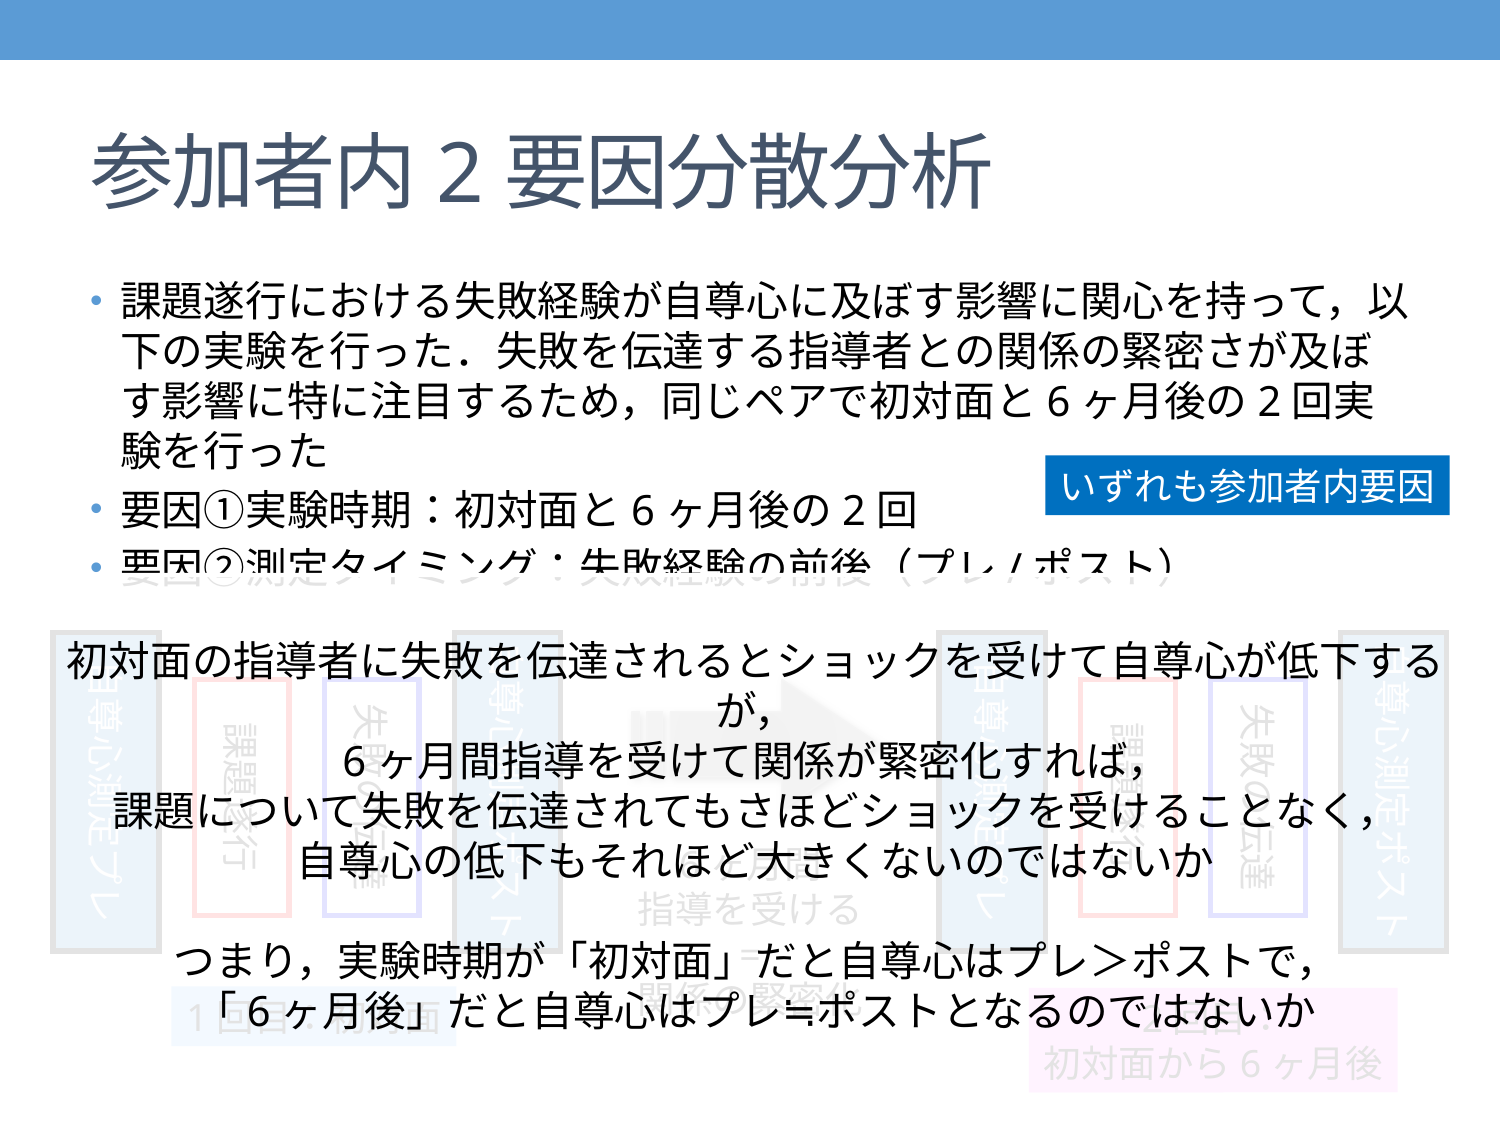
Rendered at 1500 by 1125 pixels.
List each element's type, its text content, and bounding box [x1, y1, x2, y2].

text_box 初対面の指導者に失敗を伝達されるとショックを受けて自尊心が低下するが， 6ヶ月間指導を受けて関係が緊密化すれば， 課題について失敗を伝達されてもさほどショックを受けることなく， 自尊心の低下もそれほど大きくないのではないか つまり，実験時期が「初対面」だと自尊心はプレ＞ポストで， 「6ヶ月後」だと自尊心はプレ≒ポストとなるのではないか [33, 572, 1479, 1097]
title 参加者内2要因分散分析 [75, 87, 1425, 250]
list 課題遂行における失敗経験が自尊心に及ぼす影響に関心を持って，以下の実験を行った．失敗を伝達する指導者との関係の緊密さが及ぼす影響に特に注目するため，同じペアで初対面と6ヶ月後の2回実験を行った 要因①実験時期：初対面と6ヶ月後の2回 要因②測定タイミング：失敗経験の前後（プレ/ポスト） [75, 267, 1426, 572]
text_box いずれも参加者内要因 [1045, 455, 1450, 516]
